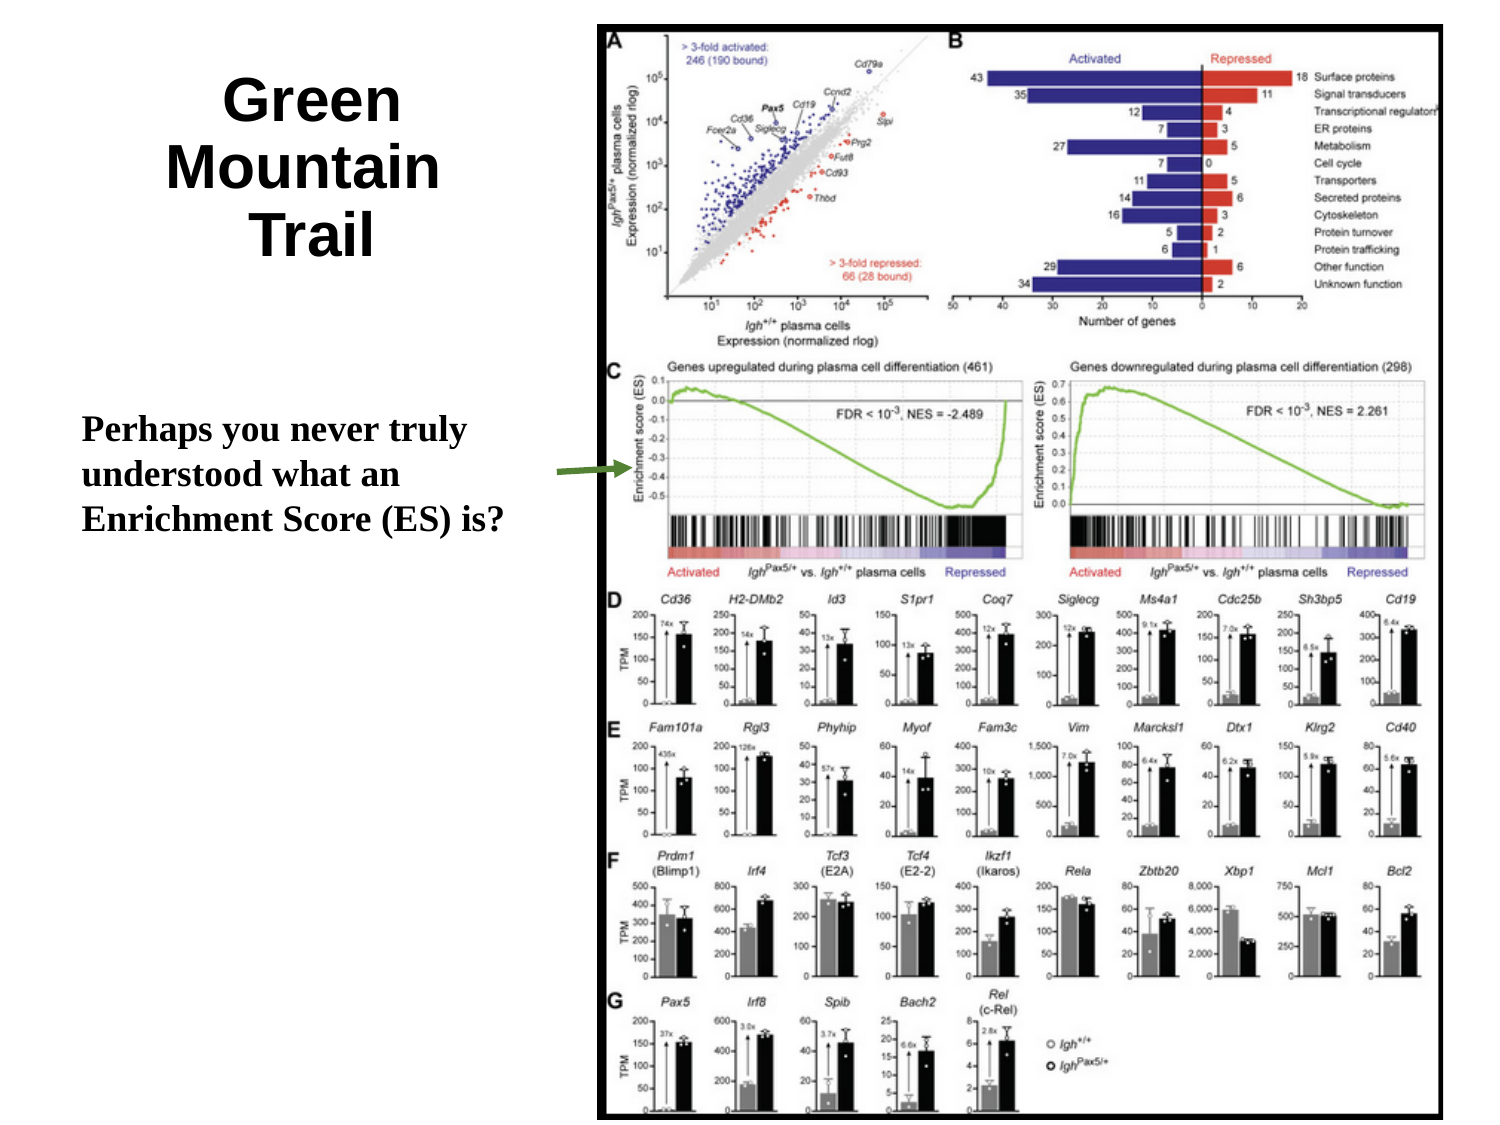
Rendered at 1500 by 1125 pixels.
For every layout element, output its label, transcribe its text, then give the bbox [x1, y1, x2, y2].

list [597, 24, 1444, 1120]
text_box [556, 467, 633, 473]
text_box Perhaps you never truly understood what an Enrichment Score (ES) is? [66, 397, 557, 547]
title Green Mountain Trail [103, 59, 522, 278]
